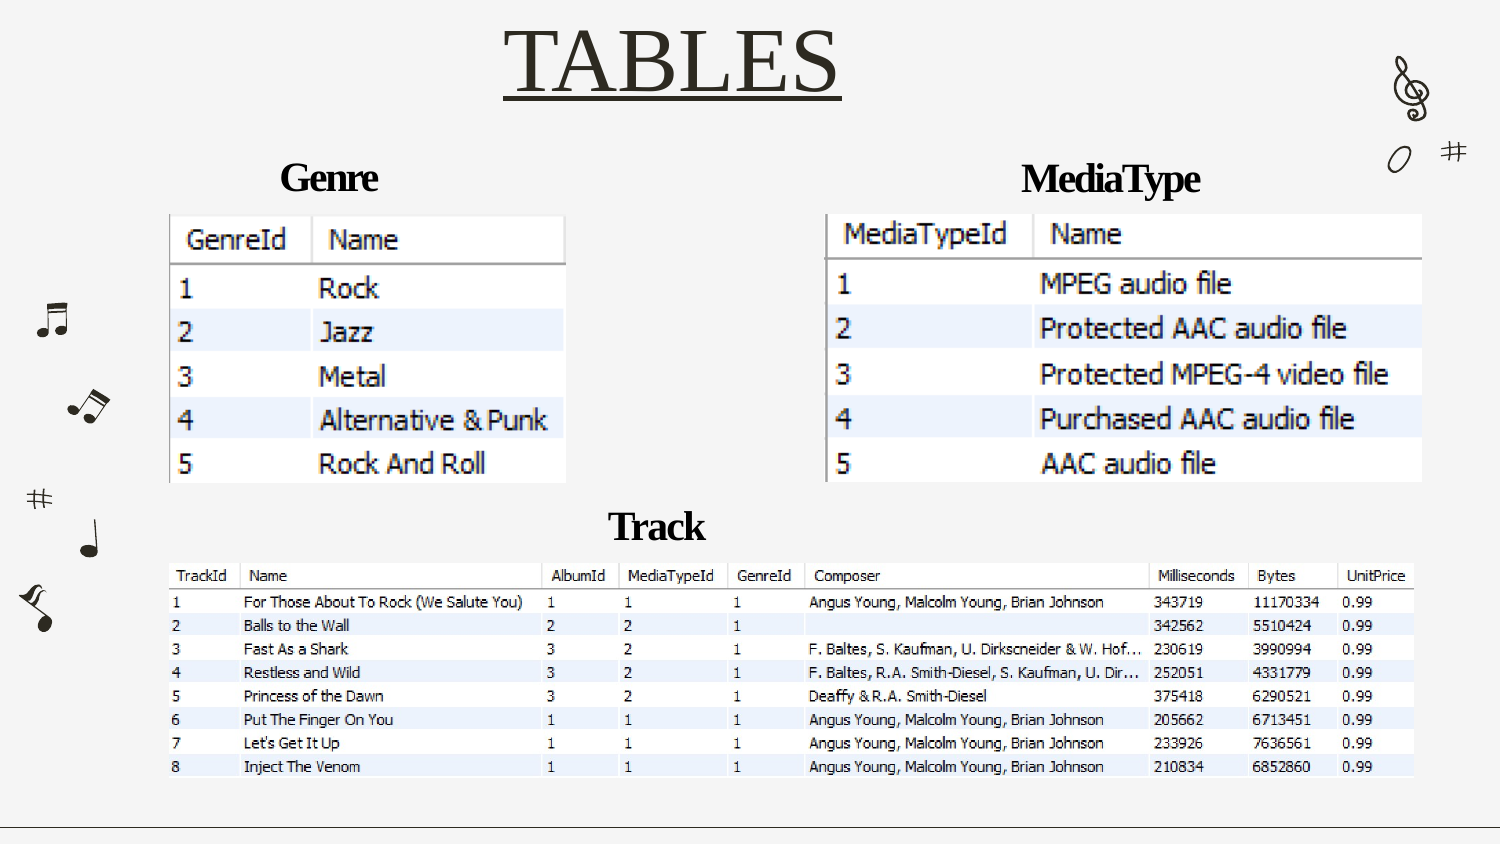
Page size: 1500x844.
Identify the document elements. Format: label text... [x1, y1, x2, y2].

title TABLES [501, 0, 1122, 141]
text_box MediaType [1019, 149, 1308, 202]
text_box Track [605, 496, 895, 549]
picture [169, 563, 1414, 778]
picture [169, 214, 566, 484]
text_box Genre [277, 147, 566, 200]
picture [823, 214, 1422, 482]
